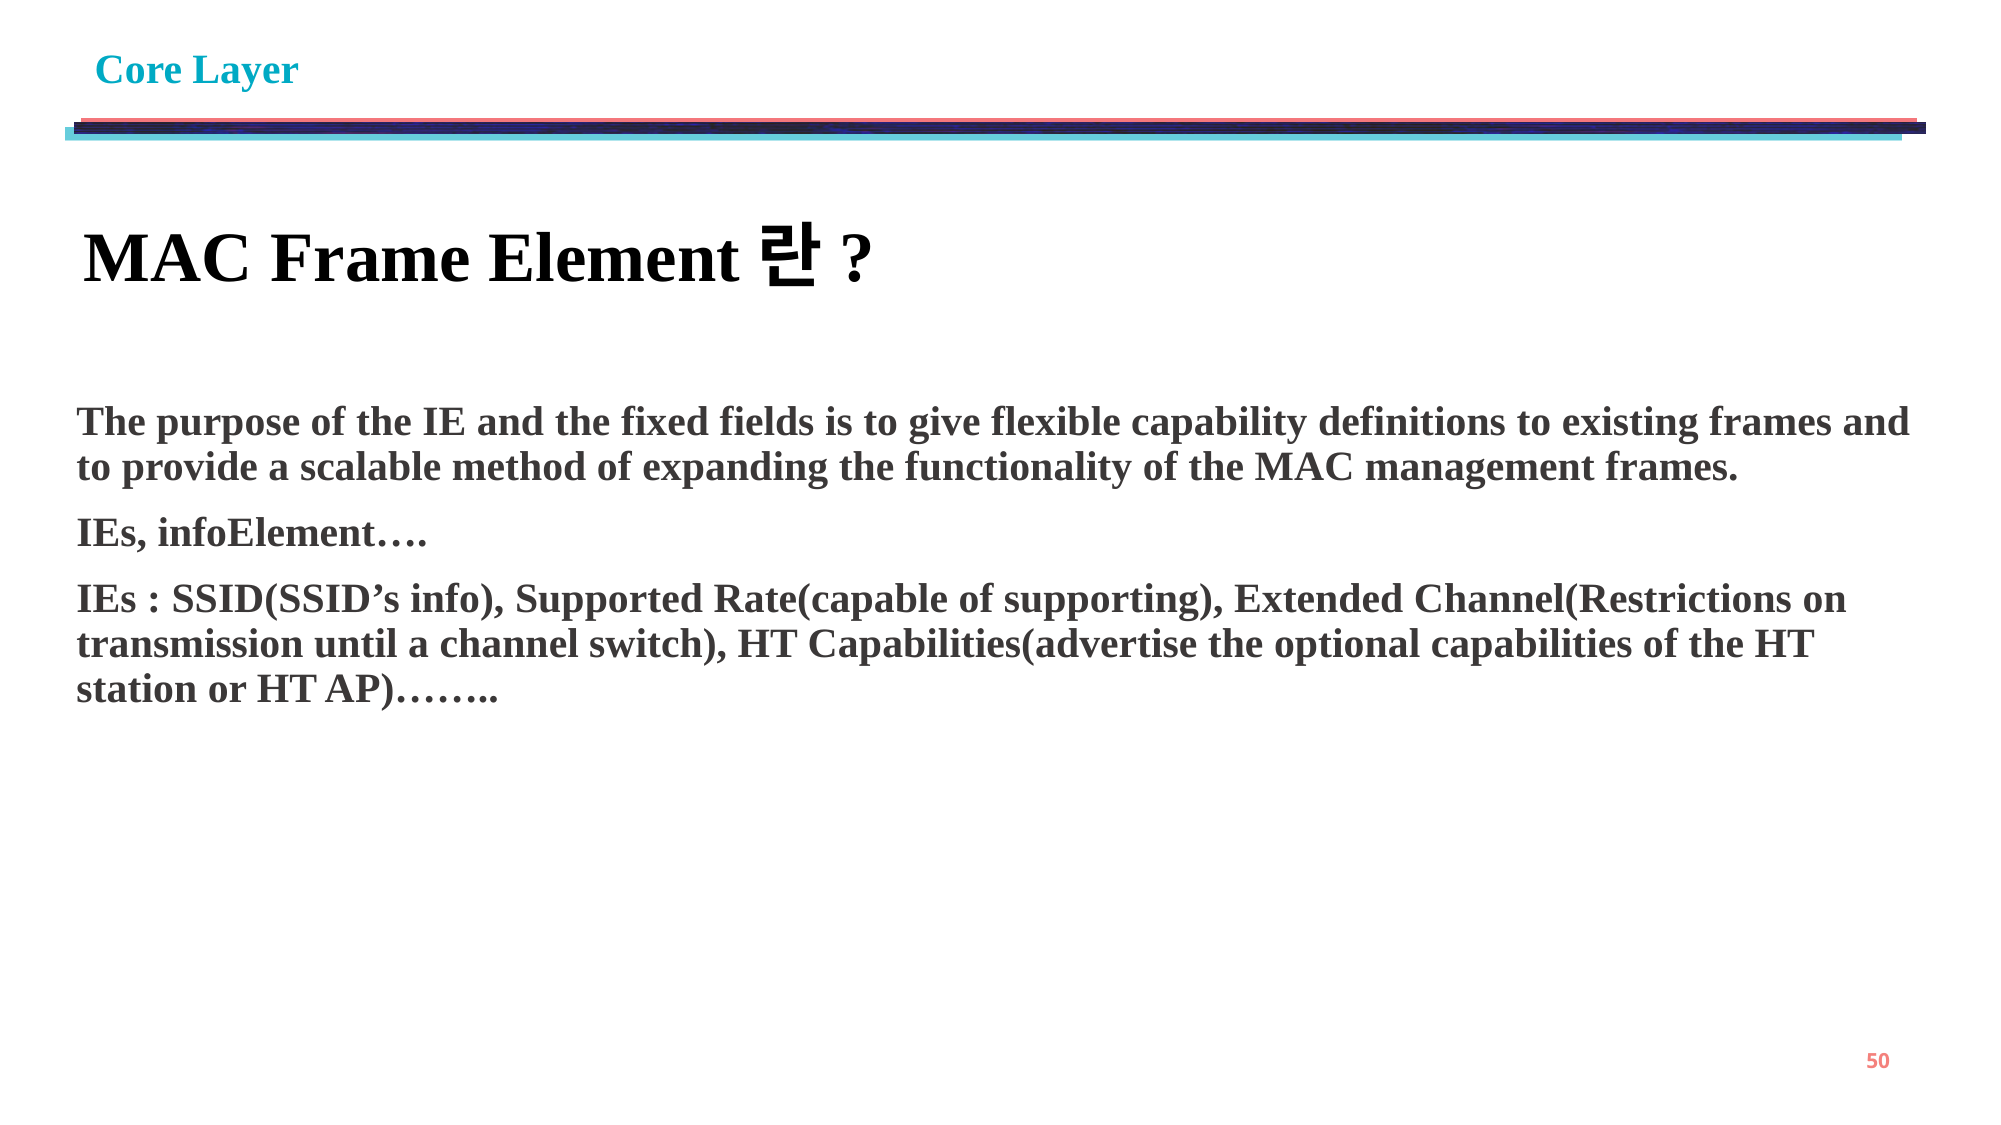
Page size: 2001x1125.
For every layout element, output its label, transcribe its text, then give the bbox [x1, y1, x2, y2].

list The purpose of the IE and the fixed fields is to give flexible capability definitions to existing frames and to provide a scalable method of expanding the functionality of the MAC management frames. IEs, infoElement…. IEs : SSID(SSID’s info), Supported Rate(capable of supporting), Extended Channel(Restrictions on transmission until a channel switch), HT Capabilities(advertise the optional capabilities of the HT station or HT AP)…….. [61, 189, 1939, 965]
text_box MAC Frame Element란? [69, 203, 890, 304]
title Core Layer [79, 27, 1957, 113]
